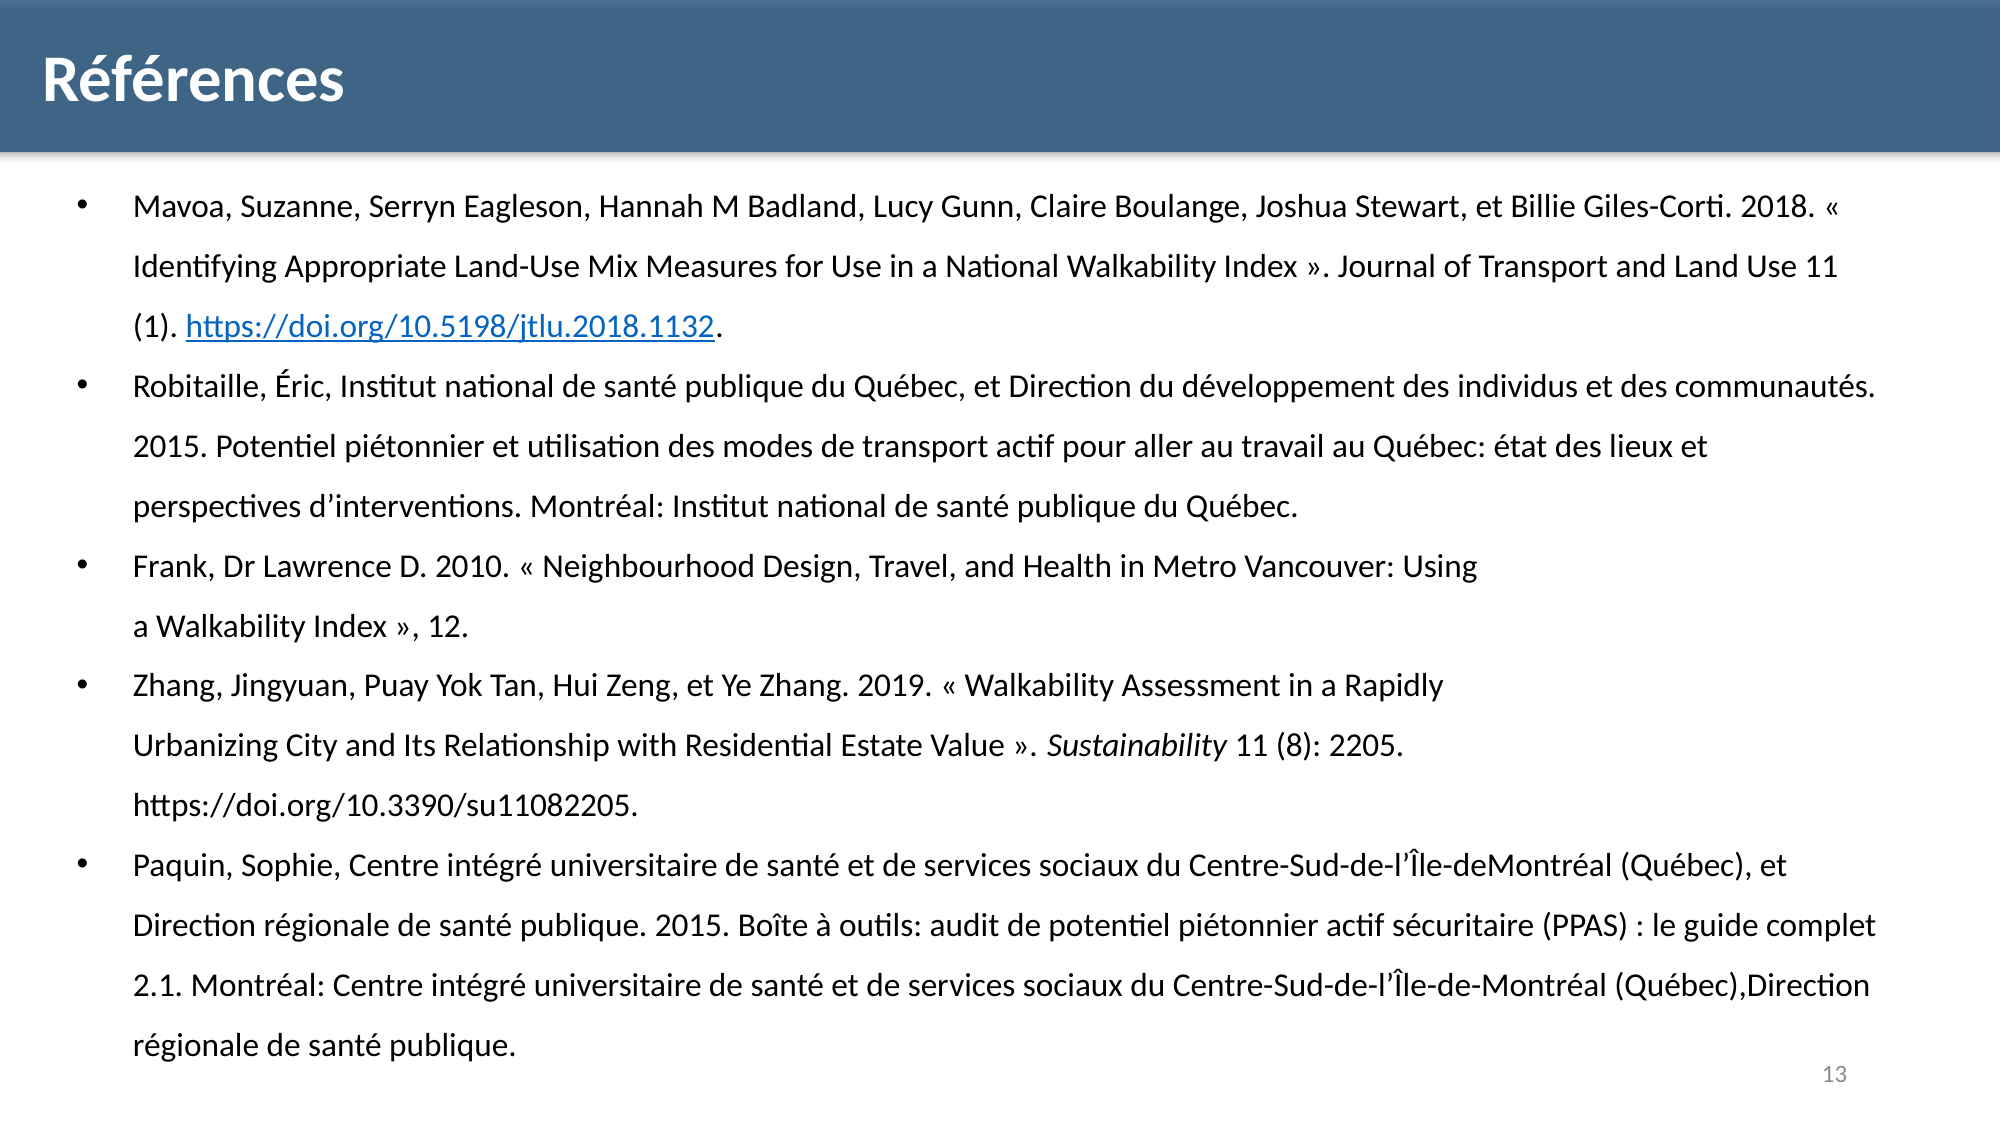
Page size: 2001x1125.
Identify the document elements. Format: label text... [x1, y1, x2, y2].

text_box Références [27, 34, 2000, 122]
text_box Mavoa, Suzanne, Serryn Eagleson, Hannah M Badland, Lucy Gunn, Claire Boulange, Joshua Stewart, et Billie Giles-Corti. 2018. « Identifying Appropriate Land-Use Mix Measures for Use in a National Walkability Index ». Journal of Transport and Land Use 11 (1). https://doi.org/10.5198/jtlu.2018.1132. Robitaille, Éric, Institut national de santé publique du Québec, et Direction du développement des individus et des communautés. 2015. Potentiel piétonnier et utilisation des modes de transport actif pour aller au travail au Québec: état des lieux et perspectives d’interventions. Montréal: Institut national de santé publique du Québec. Frank, Dr Lawrence D. 2010. « Neighbourhood Design, Travel, and Health in Metro Vancouver: Using a Walkability Index », 12. Zhang, Jingyuan, Puay Yok Tan, Hui Zeng, et Ye Zhang. 2019. « Walkability Assessment in a Rapidly Urbanizing City and Its Relationship with Residential Estate Value ». Sustainability 11 (8): 2205. https://doi.org/10.3390/su11082205. Paquin, Sophie, Centre intégré universitaire de santé et de services sociaux du Centre-Sud-de-l’Île-deMontréal (Québec), et Direction régionale de santé publique. 2015. Boîte à outils: audit de potentiel piétonnier actif sécuritaire (PPAS) : le guide complet 2.1. Montréal: Centre intégré universitaire de santé et de services sociaux du Centre-Sud-de-l’Île-de-Montréal (Québec),Direction régionale de santé publique. [61, 157, 1901, 1071]
text_box [0, 0, 2000, 153]
slide_number 13 [1412, 1071, 1863, 1103]
